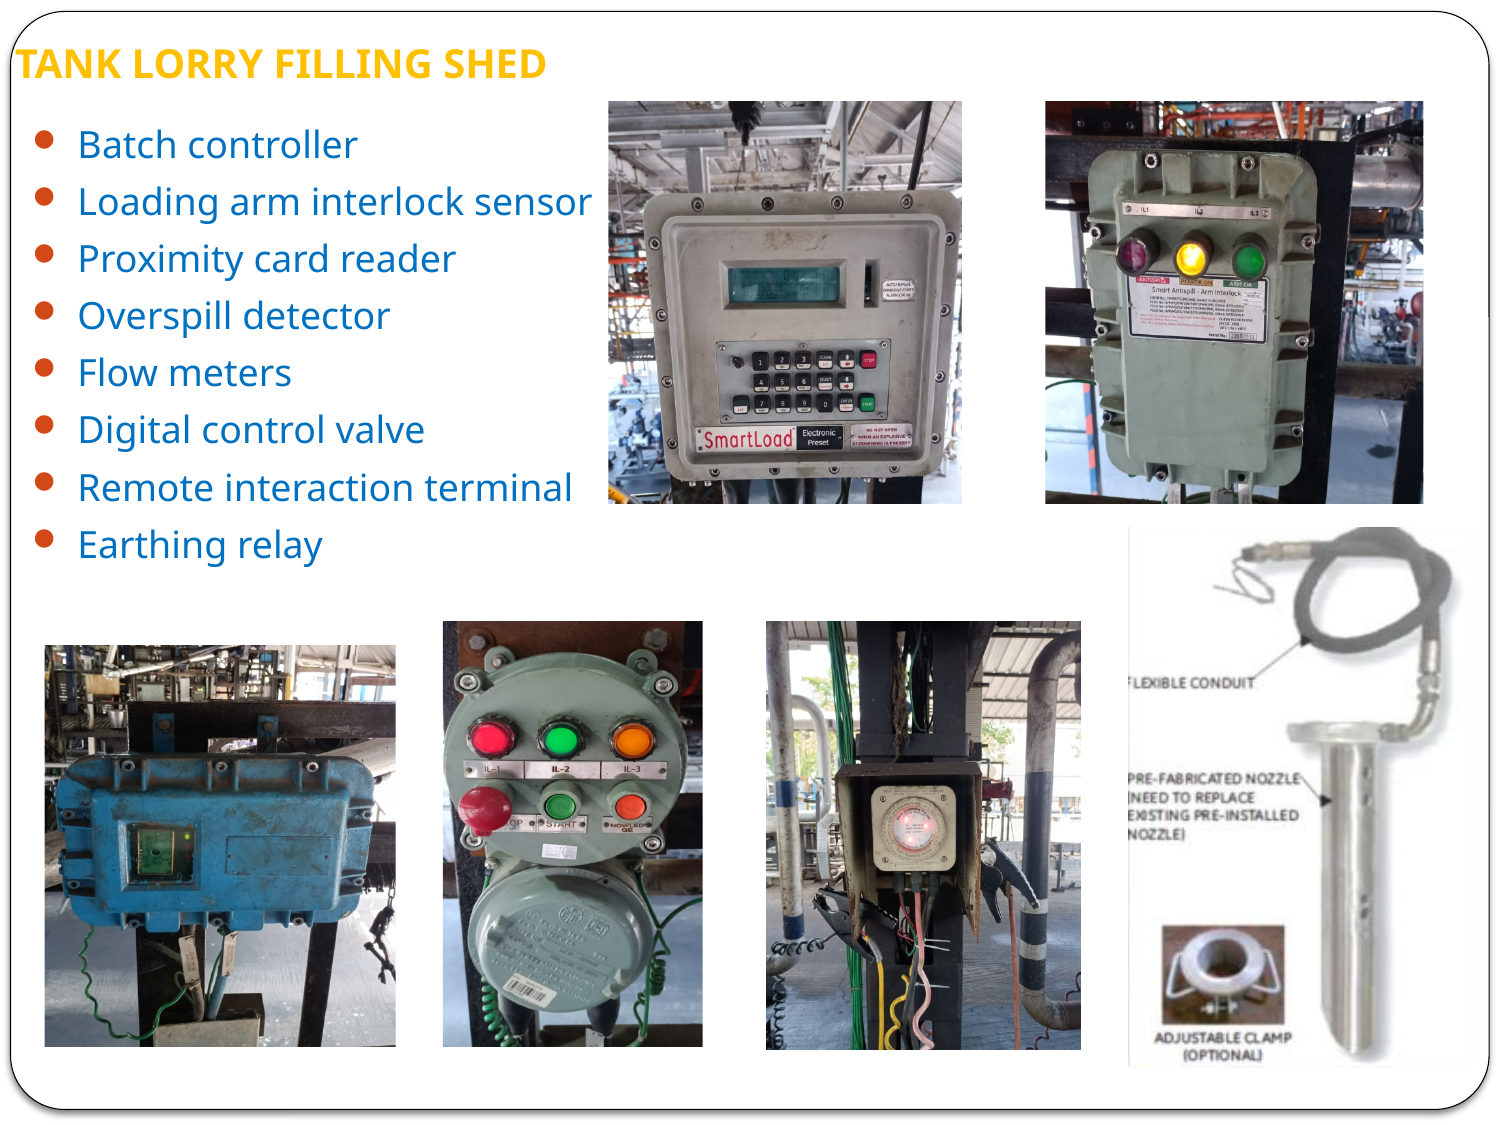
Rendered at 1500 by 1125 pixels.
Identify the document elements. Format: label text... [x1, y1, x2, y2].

list Batch controller Loading arm interlock sensor Proximity card reader Overspill detector Flow meters Digital control valve Remote interaction terminal Earthing relay [17, 113, 1425, 988]
title TANK LORRY FILLING SHED [0, 30, 1425, 102]
picture [44, 644, 396, 1048]
picture [608, 101, 963, 504]
picture [1127, 526, 1474, 1068]
picture [765, 621, 1081, 1050]
picture [442, 621, 703, 1048]
picture [1045, 101, 1424, 504]
